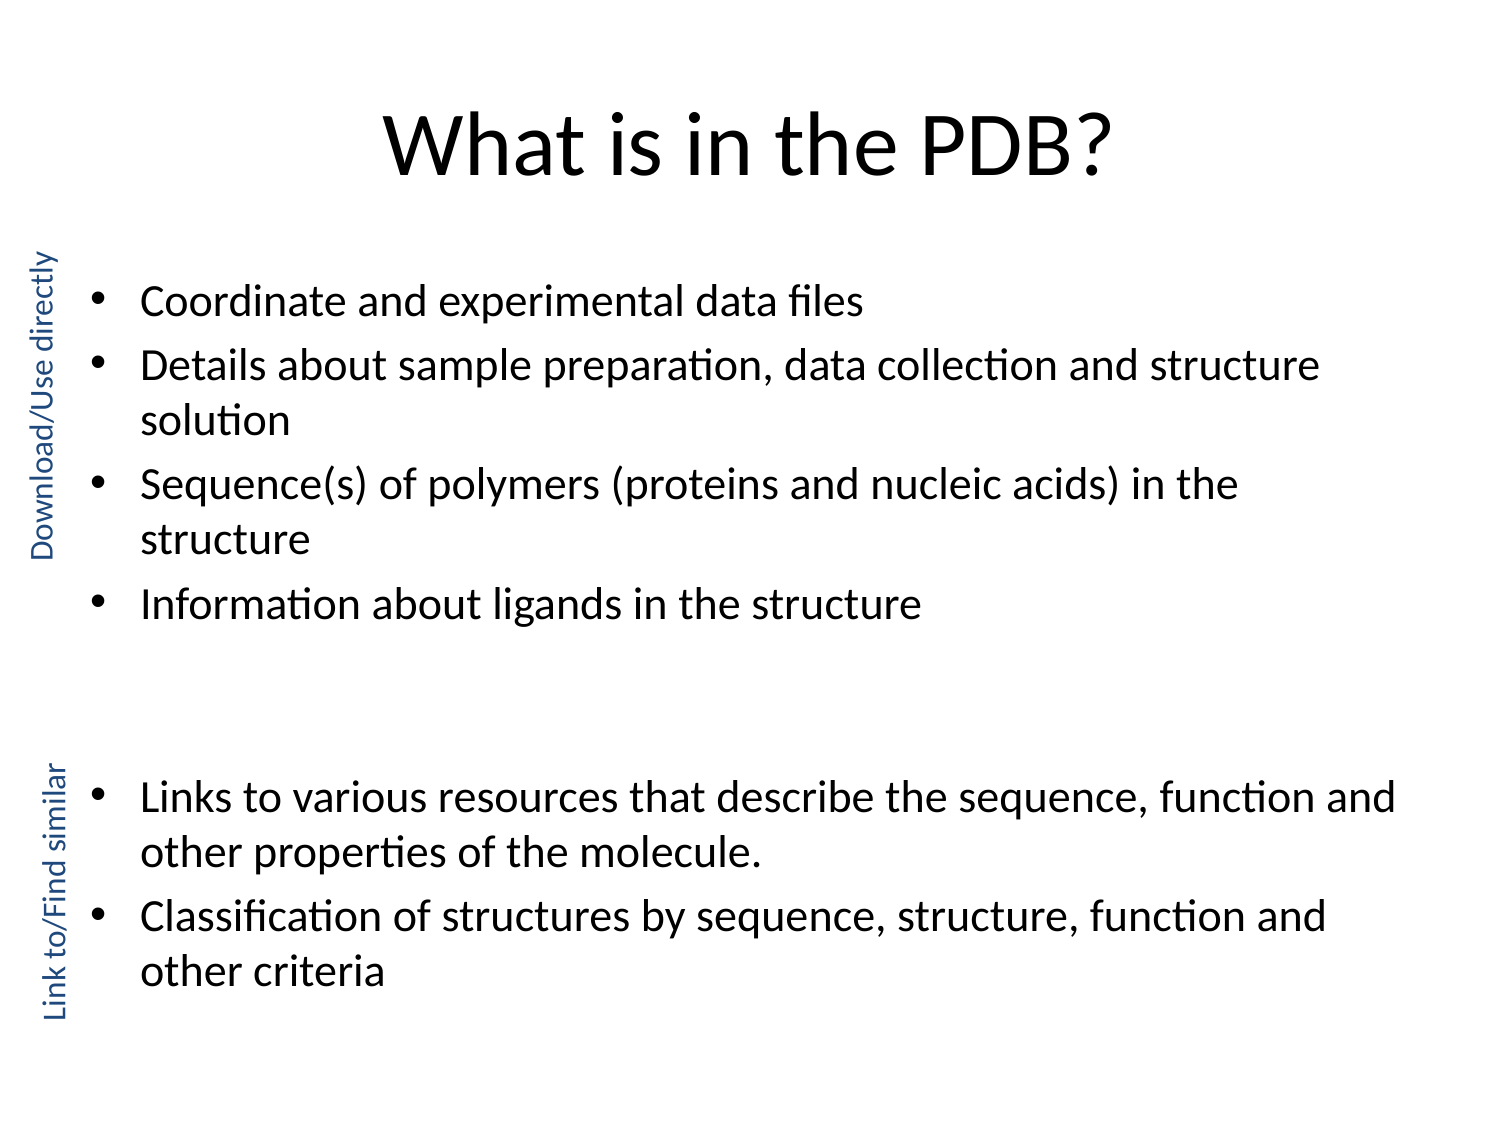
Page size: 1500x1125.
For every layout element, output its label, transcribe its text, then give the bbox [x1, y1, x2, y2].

text_box Download/Use directly [12, 236, 67, 577]
list Coordinate and experimental data files Details about sample preparation, data collection and structure solution Sequence(s) of polymers (proteins and nucleic acids) in the structure Information about ligands in the structure Links to various resources that describe the sequence, function and other properties of the molecule. Classification of structures by sequence, structure, function and other criteria [75, 262, 1425, 1005]
text_box Link to/Find similar [24, 747, 80, 1036]
title What is in the PDB? [75, 45, 1425, 233]
